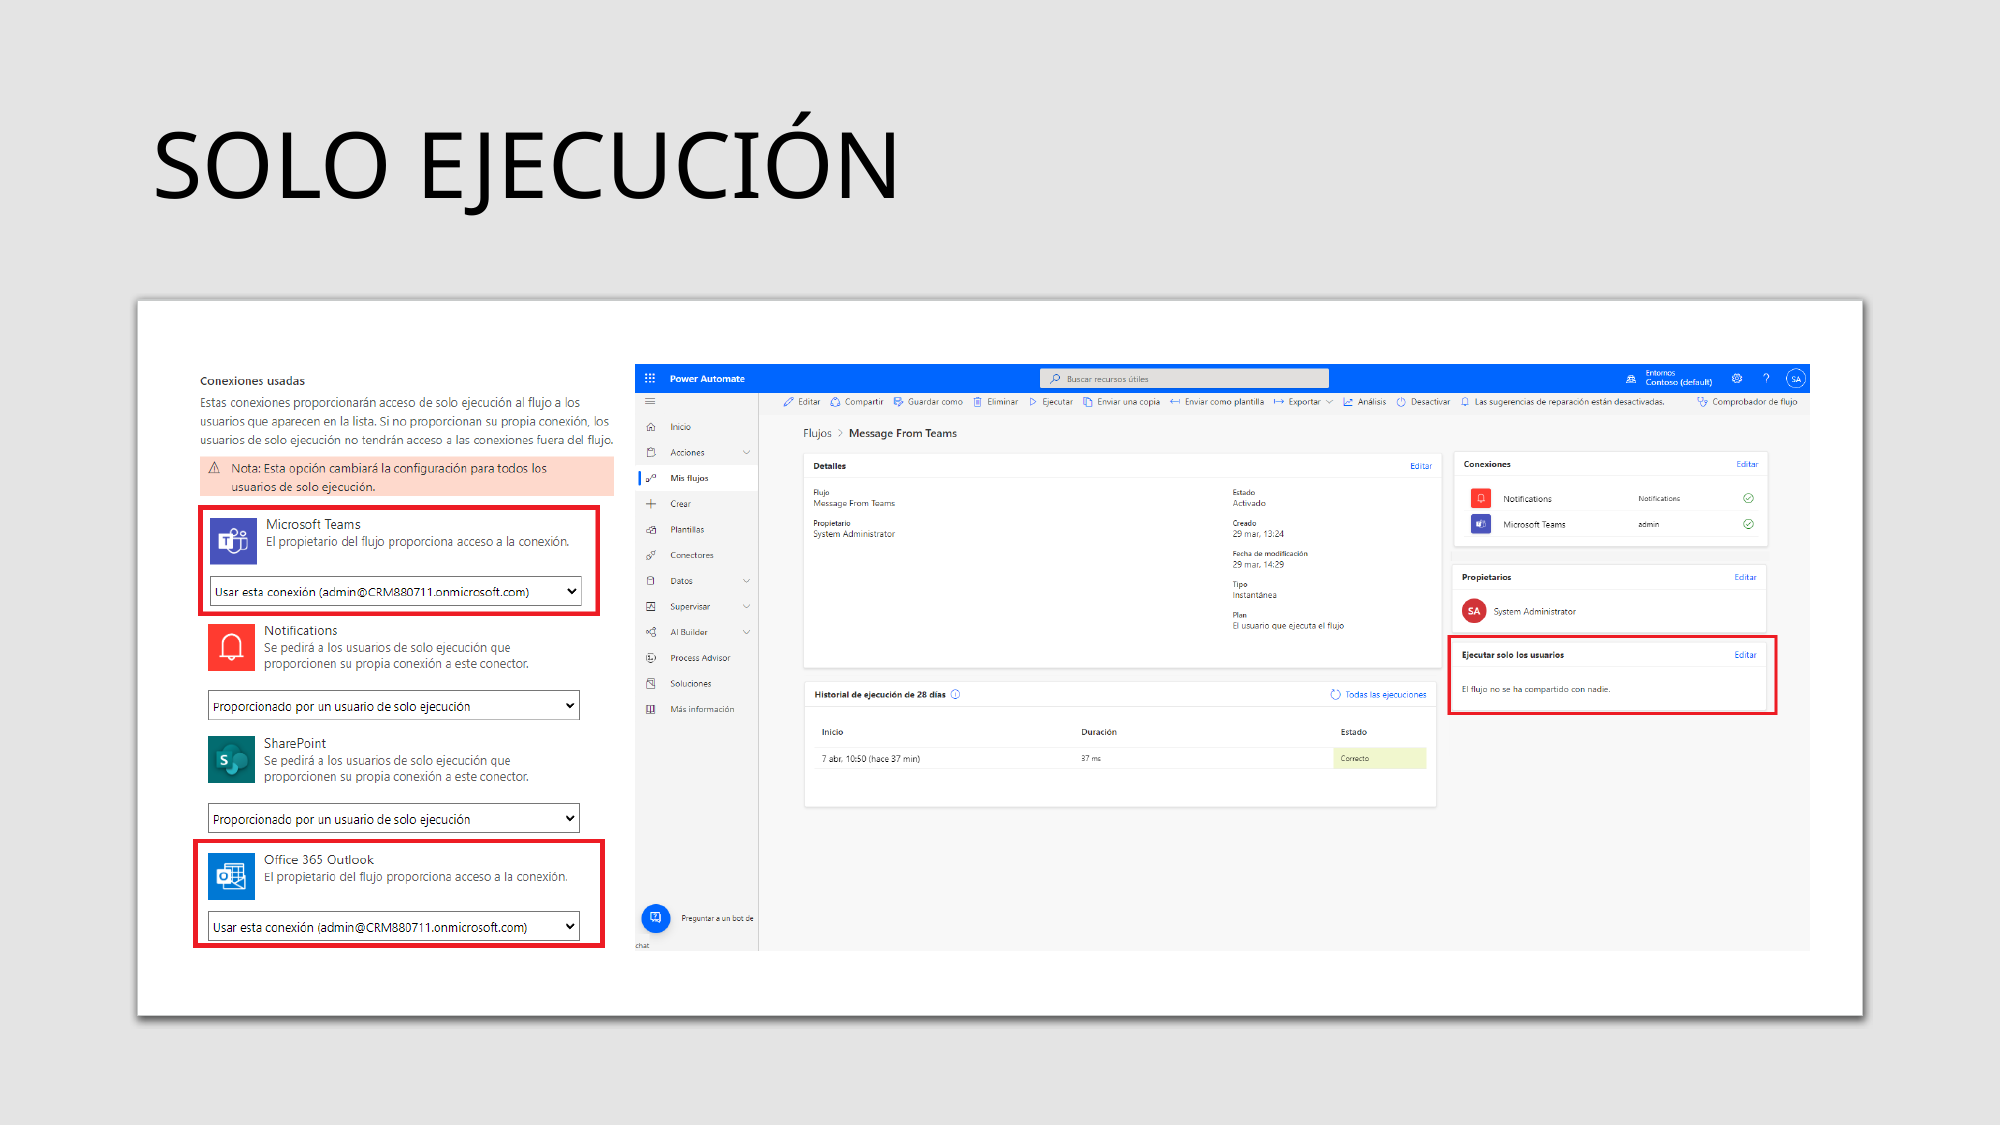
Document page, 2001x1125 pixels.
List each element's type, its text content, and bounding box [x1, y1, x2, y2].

title SOLO EJECUCIÓN [137, 59, 1863, 278]
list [635, 363, 1810, 951]
text_box [0, 0, 2000, 1125]
picture [189, 363, 626, 951]
text_box [136, 299, 1863, 1017]
